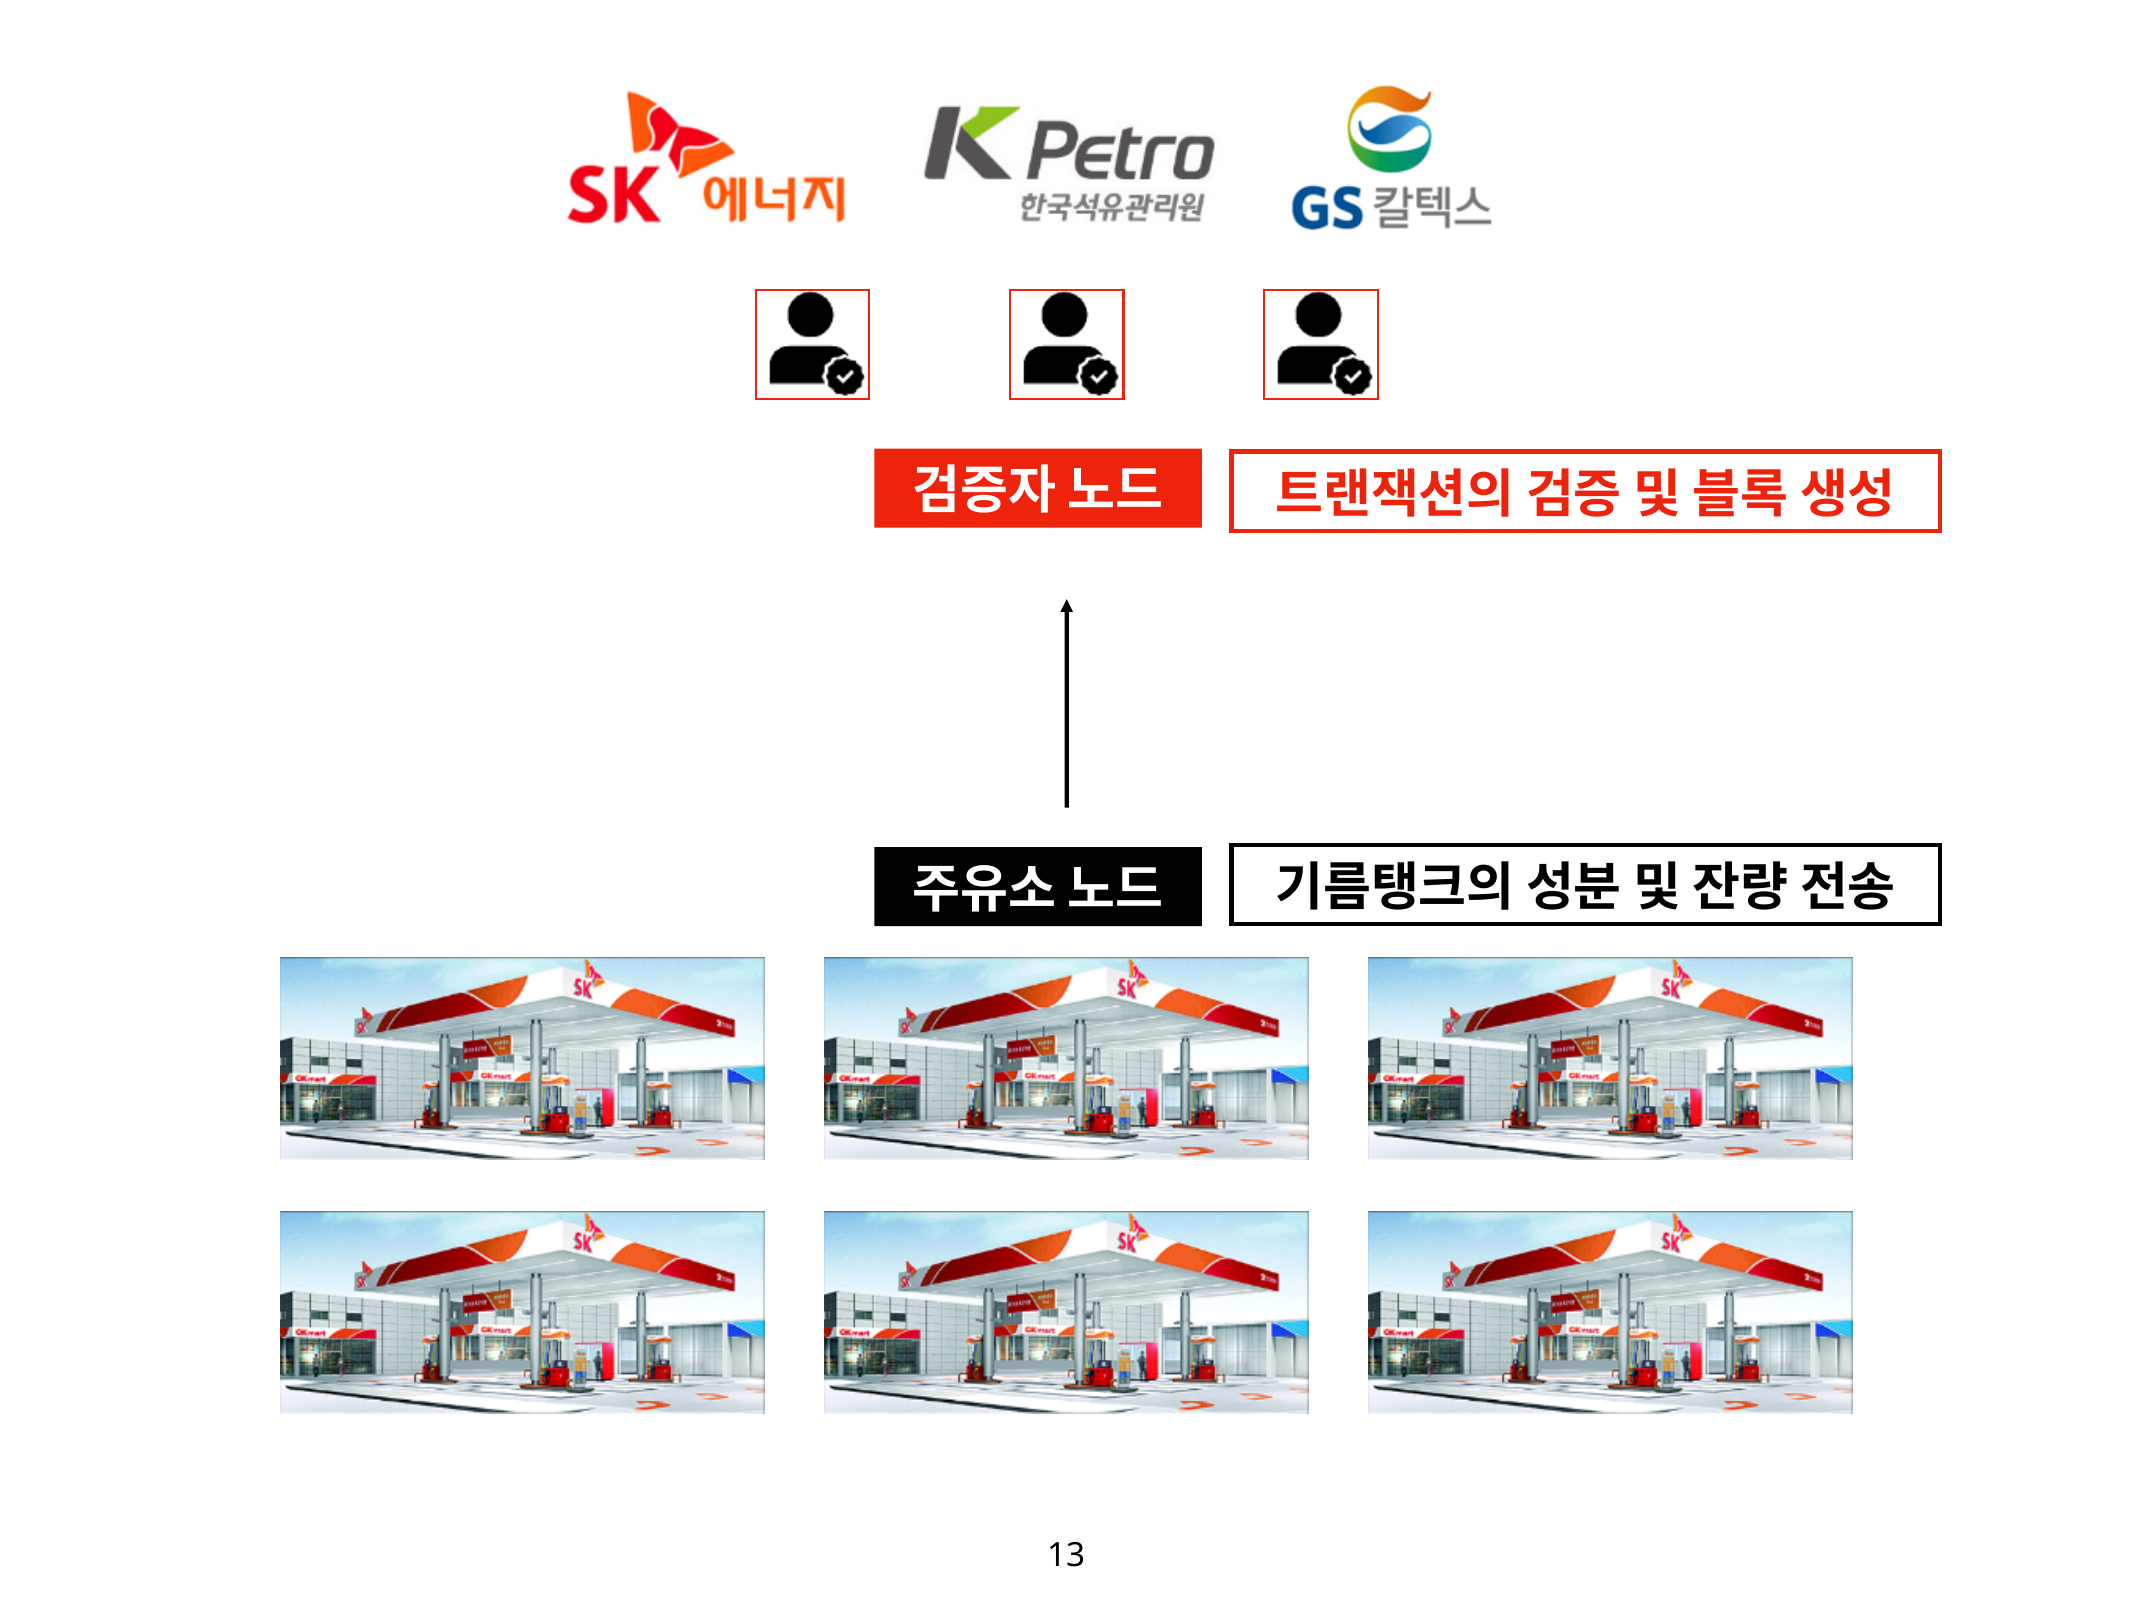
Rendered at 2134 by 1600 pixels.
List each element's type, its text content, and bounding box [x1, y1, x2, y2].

picture [415, 32, 1250, 283]
text_box 주유소 노드 [874, 847, 1202, 927]
picture [1272, 47, 1507, 255]
picture [1010, 290, 1123, 399]
picture [824, 956, 1310, 1160]
picture [1264, 290, 1377, 399]
picture [280, 956, 766, 1160]
text_box 트랜잭션의 검증 및 블록 생성 [1231, 451, 1940, 531]
picture [824, 1211, 1310, 1414]
slide_number 13 [1037, 1524, 1095, 1579]
text_box [1060, 599, 1073, 808]
picture [1368, 1211, 1854, 1414]
text_box 검증자 노드 [874, 448, 1202, 528]
picture [280, 1211, 766, 1414]
text_box 기름탱크의 성분 및 잔량 전송 [1231, 844, 1940, 924]
picture [1368, 956, 1854, 1160]
picture [756, 290, 869, 399]
